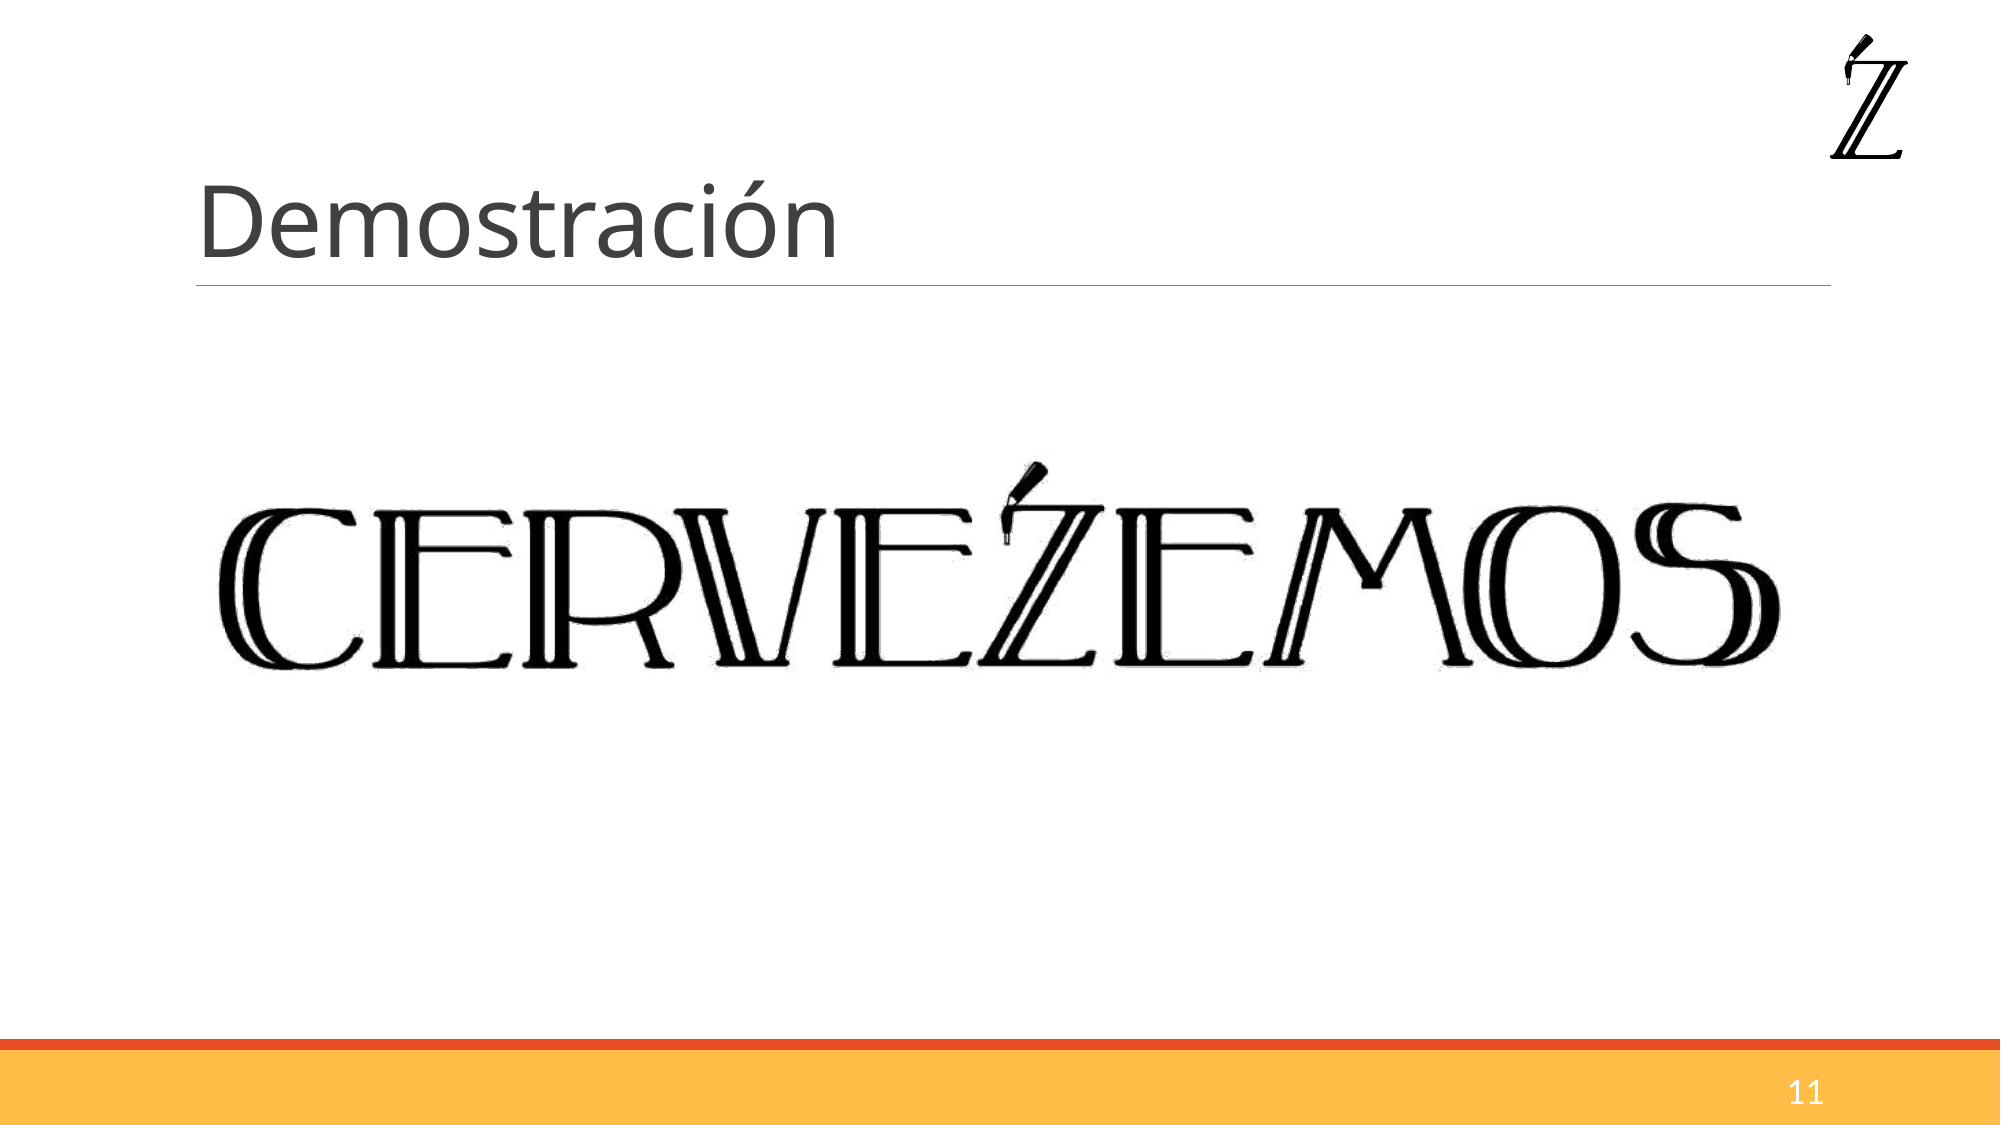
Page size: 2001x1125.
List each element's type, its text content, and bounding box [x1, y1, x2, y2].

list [213, 452, 1787, 673]
slide_number 11 [1624, 1059, 1840, 1120]
title Demostración [180, 47, 1830, 285]
picture [1829, 33, 1908, 159]
